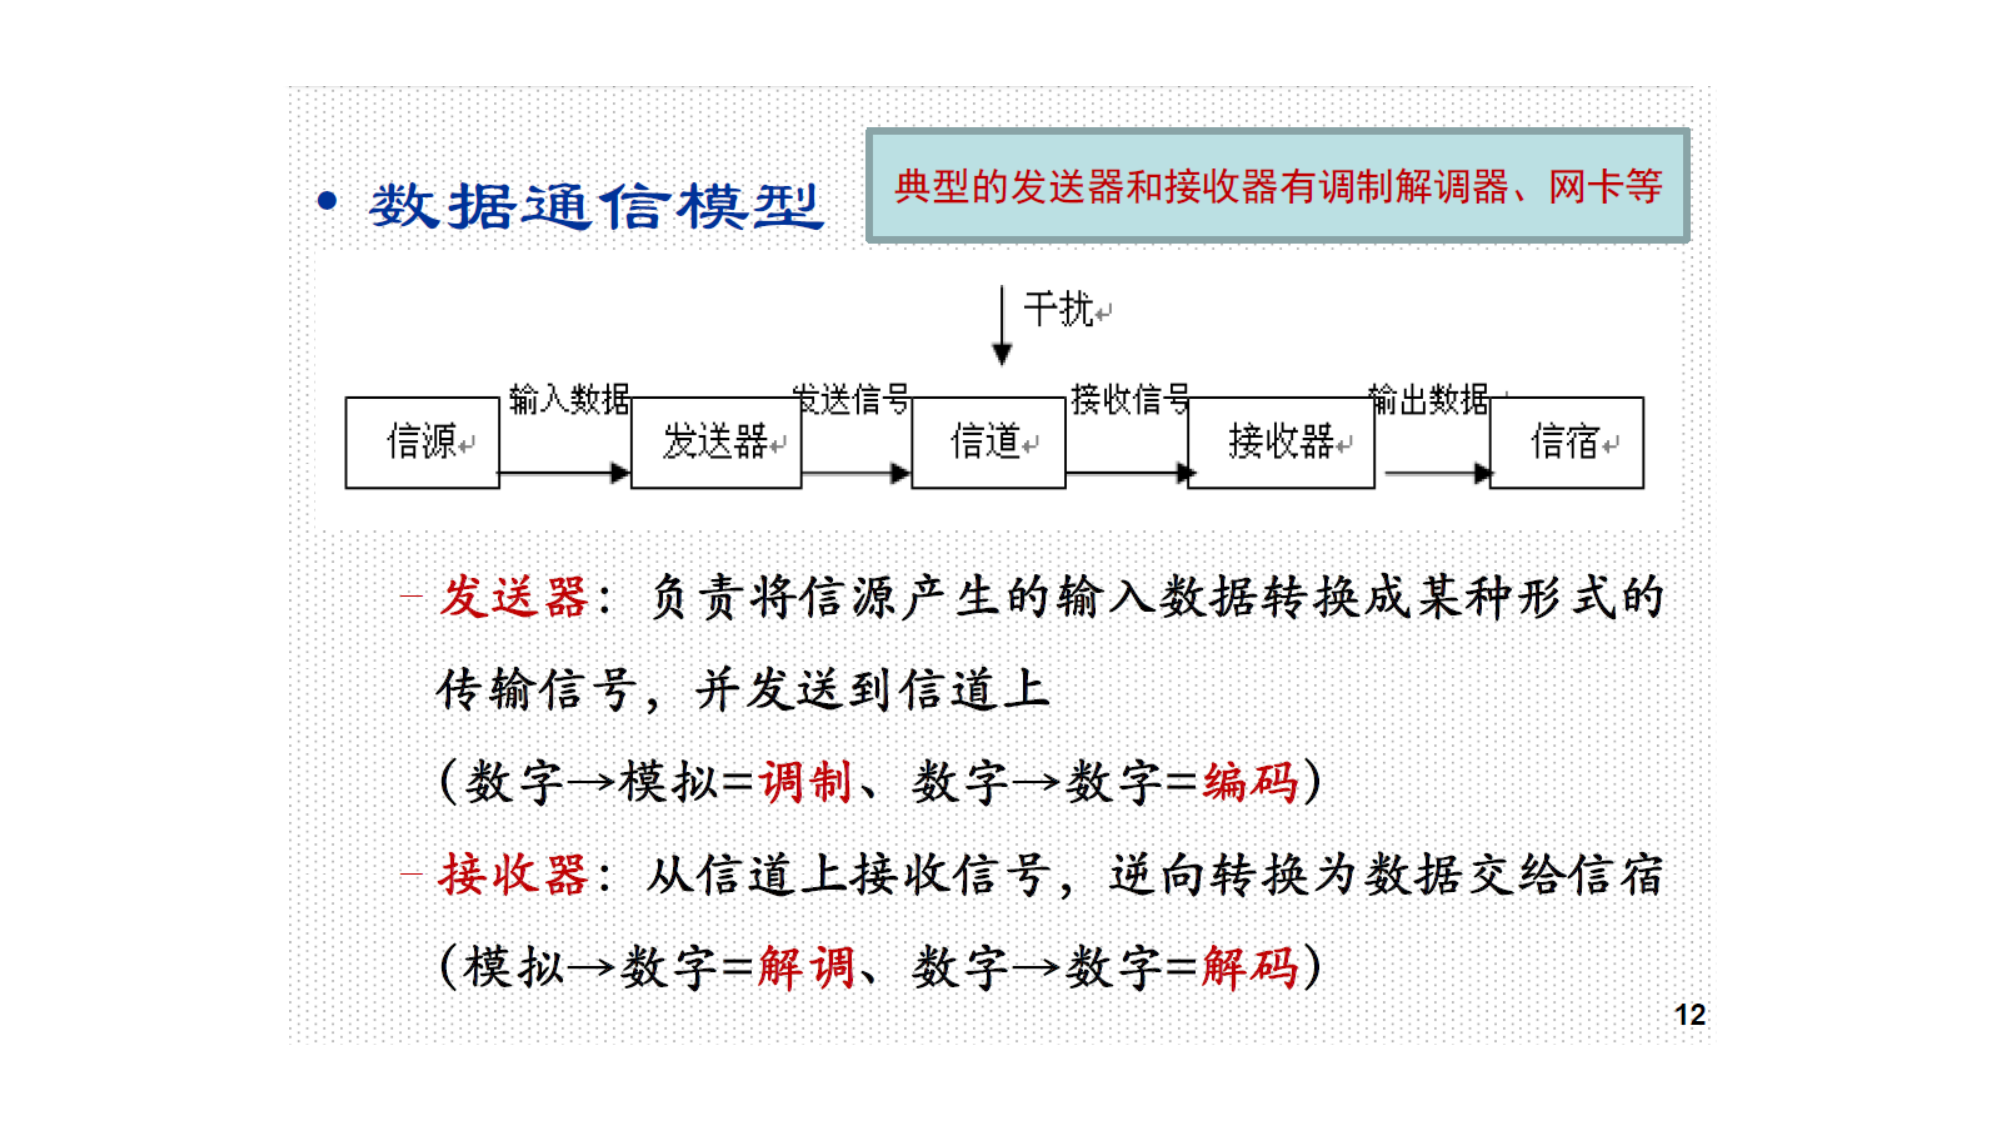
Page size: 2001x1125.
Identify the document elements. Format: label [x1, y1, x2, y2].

picture [282, 86, 1717, 1045]
